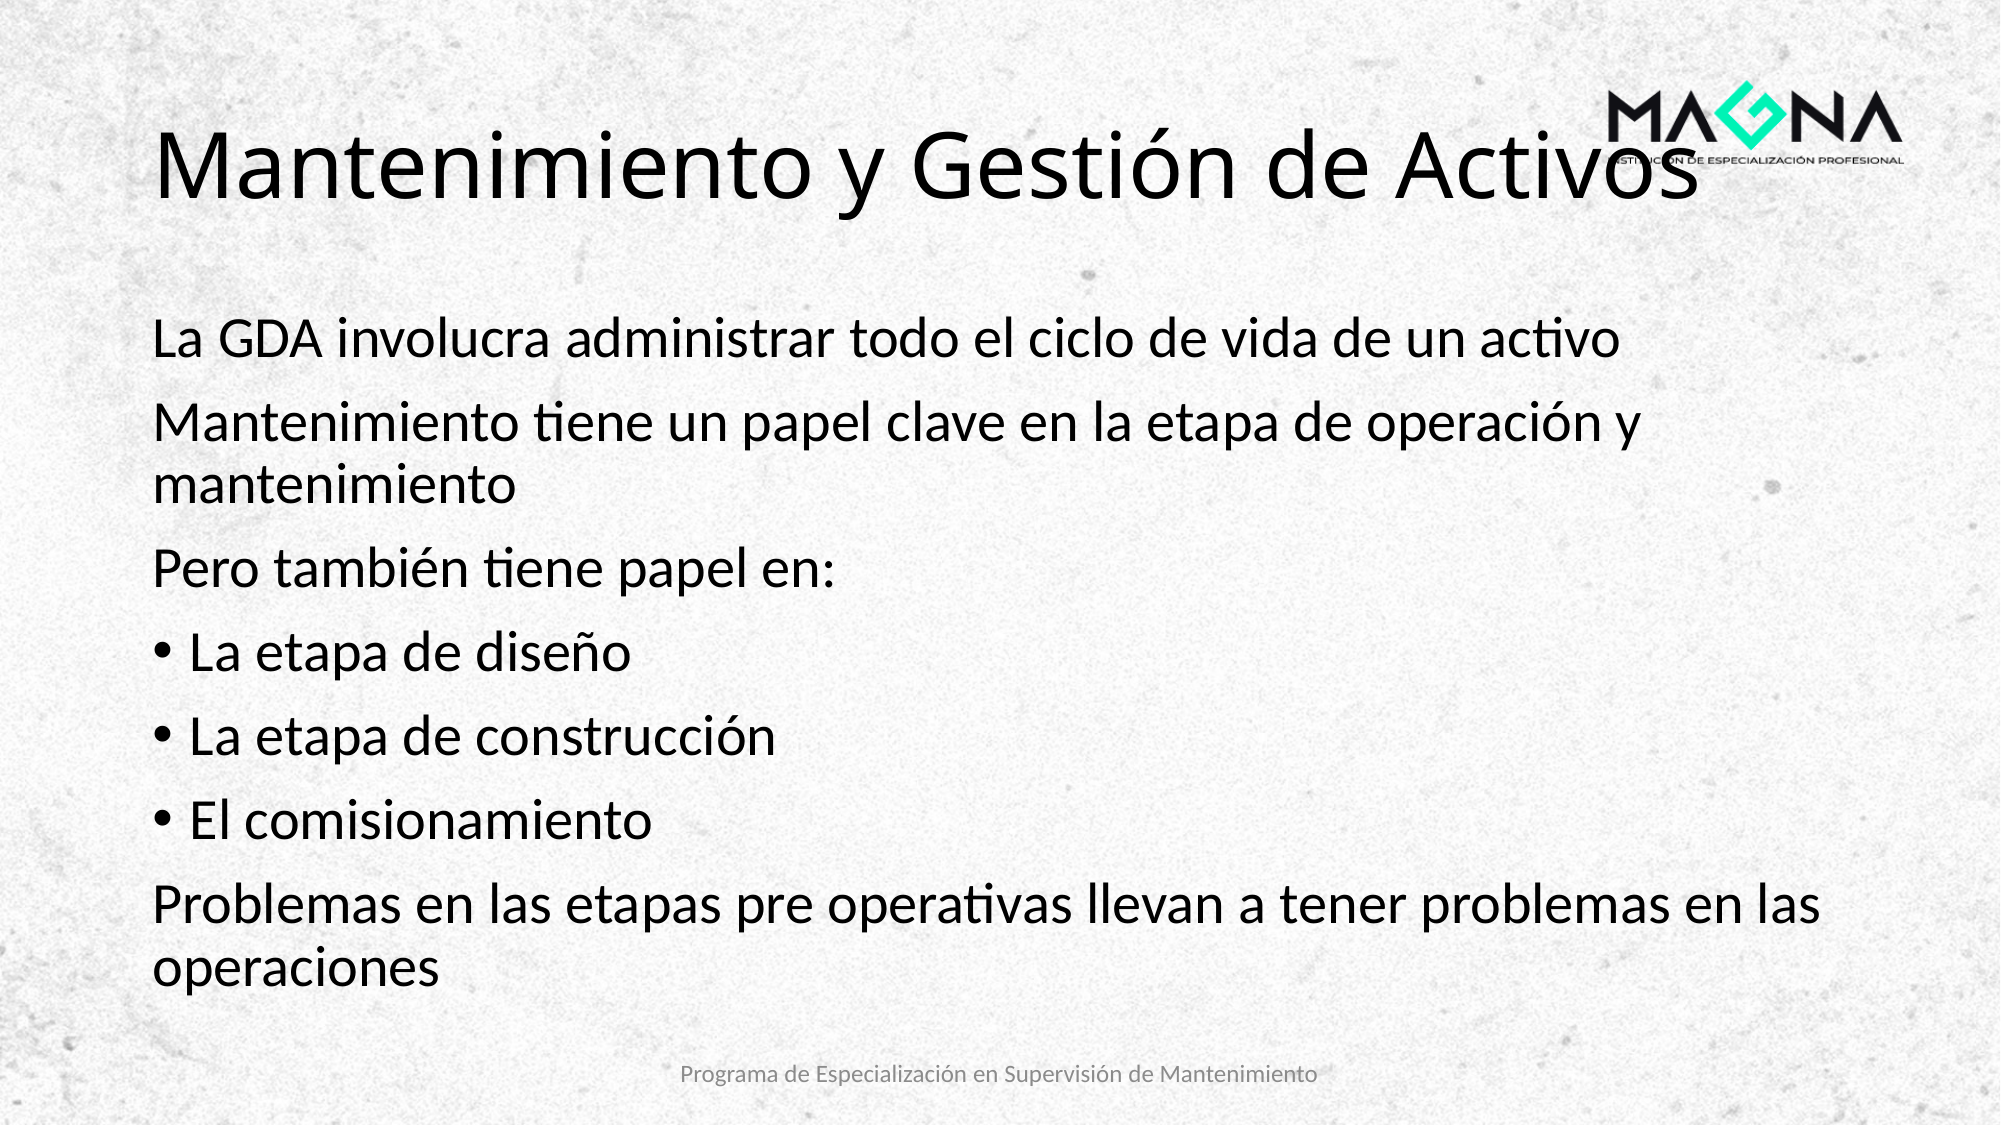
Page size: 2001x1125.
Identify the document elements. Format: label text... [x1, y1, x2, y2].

picture [0, 0, 2001, 1125]
list La GDA involucra administrar todo el ciclo de vida de un activo Mantenimiento tiene un papel clave en la etapa de operación y mantenimiento Pero también tiene papel en: La etapa de diseño La etapa de construcción El comisionamiento Problemas en las etapas pre operativas llevan a tener problemas en las operaciones [137, 299, 1863, 1014]
title Mantenimiento y Gestión de Activos [137, 59, 1863, 278]
